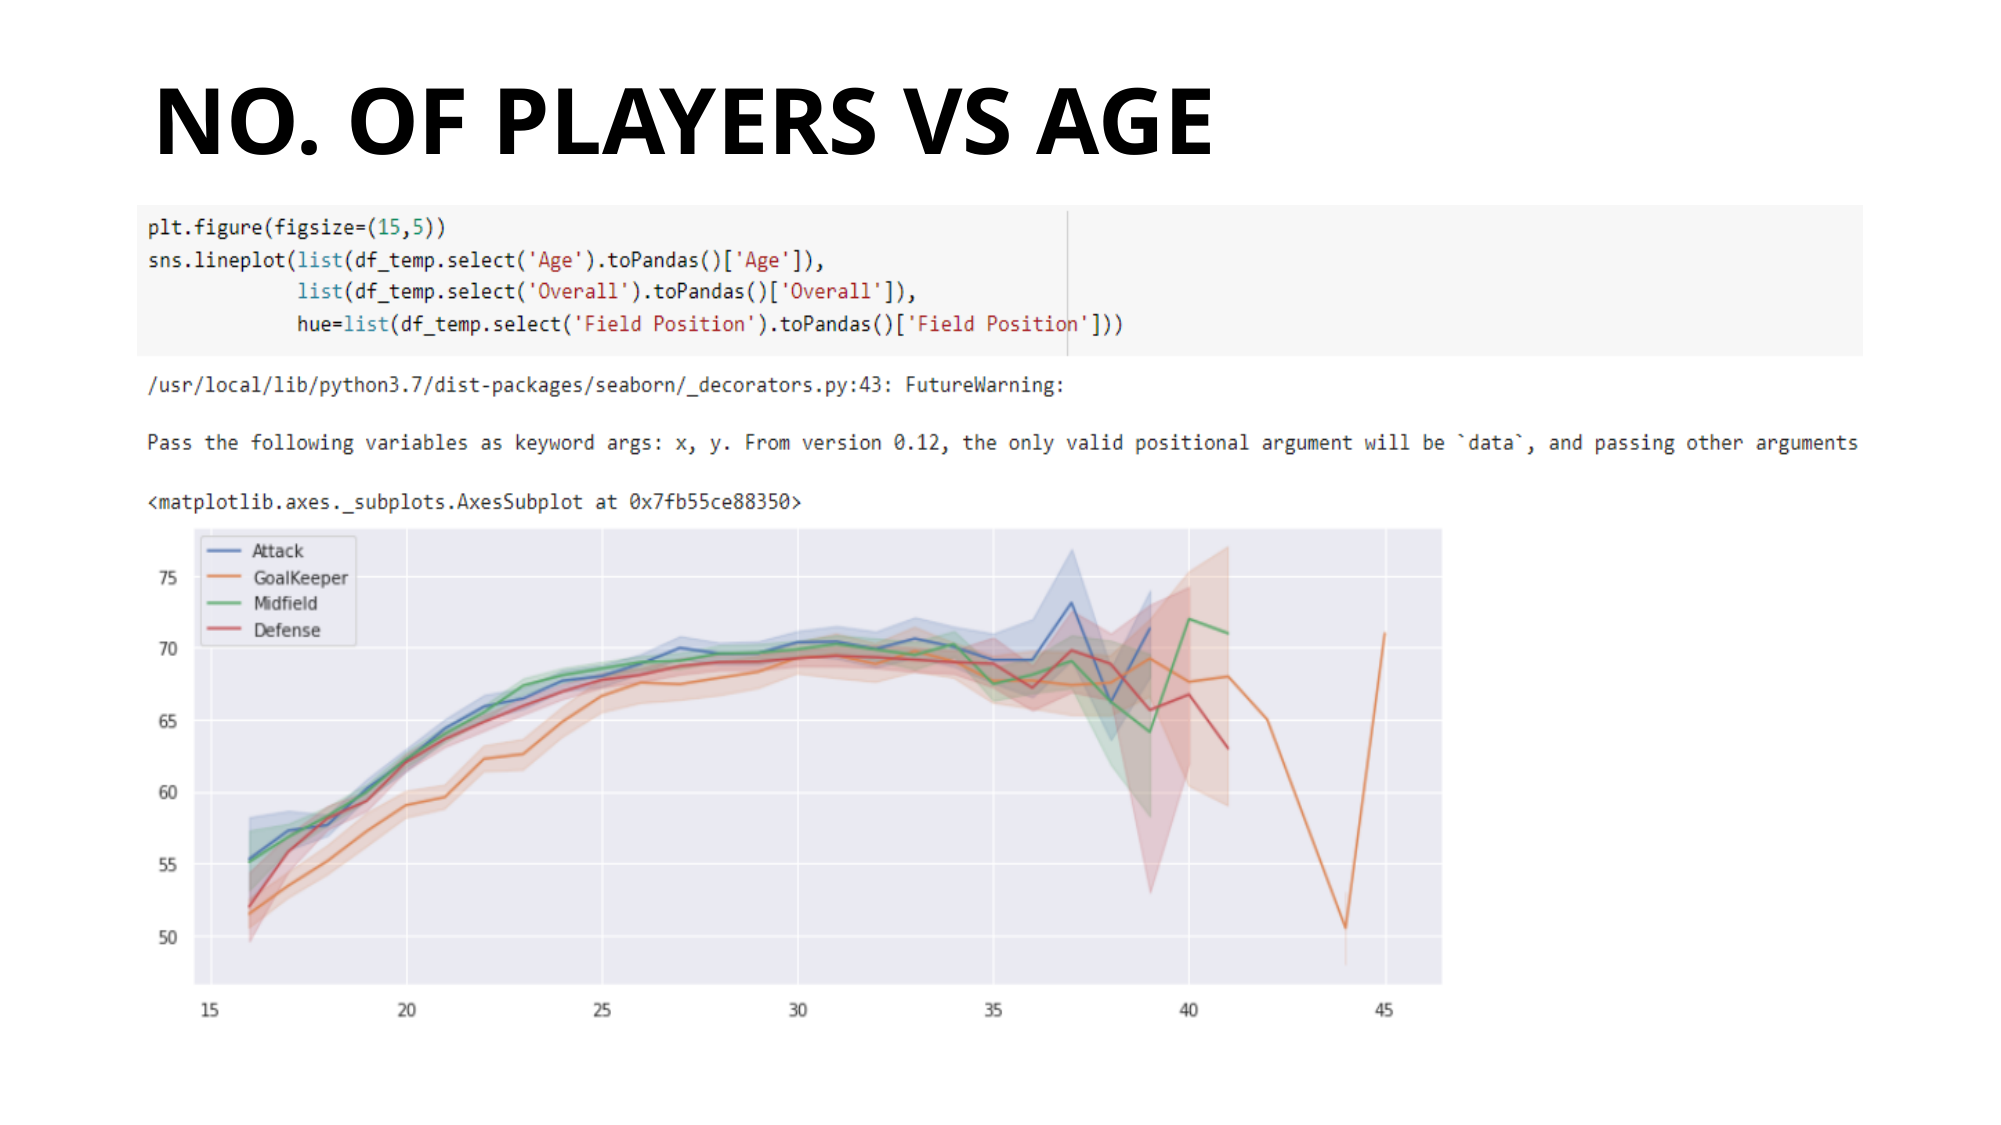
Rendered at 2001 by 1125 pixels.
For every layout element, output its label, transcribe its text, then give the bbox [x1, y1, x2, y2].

title NO. OF PLAYERS VS AGE [137, 59, 1863, 190]
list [137, 206, 1863, 1035]
